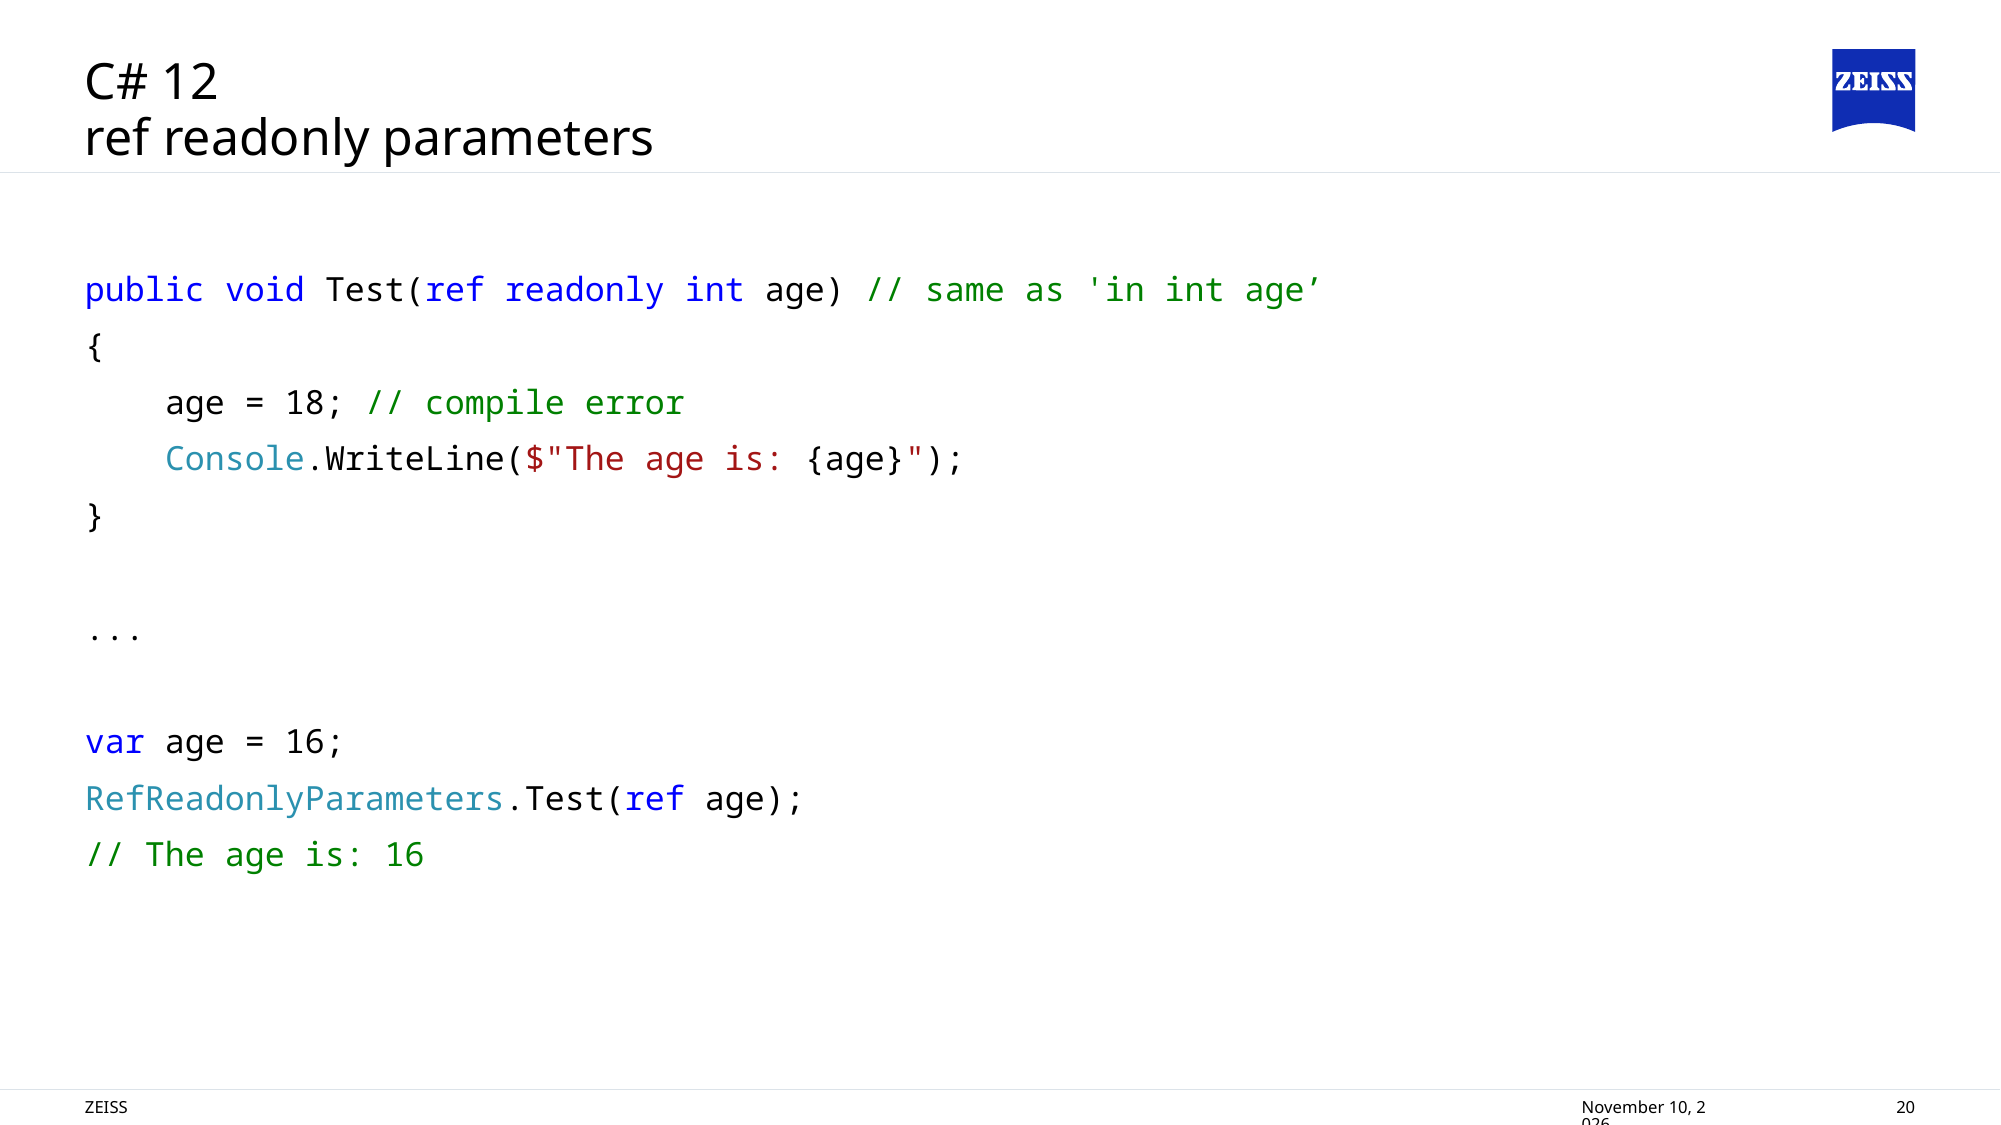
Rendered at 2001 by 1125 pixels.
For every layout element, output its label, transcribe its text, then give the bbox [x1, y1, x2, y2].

title C# 12 [85, 49, 1683, 105]
list public void Test(ref readonly int age) // same as 'in int age’ { age = 18; // compile error Console.WriteLine($"The age is: {age}"); } ... var age = 16; RefReadonlyParameters.Test(ref age); // The age is: 16 [85, 267, 1916, 1000]
slide_number 20 [1885, 1097, 1916, 1118]
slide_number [1581, 1097, 1710, 1118]
list ref readonly parameters [85, 105, 1683, 167]
footer ZEISS [85, 1097, 724, 1118]
